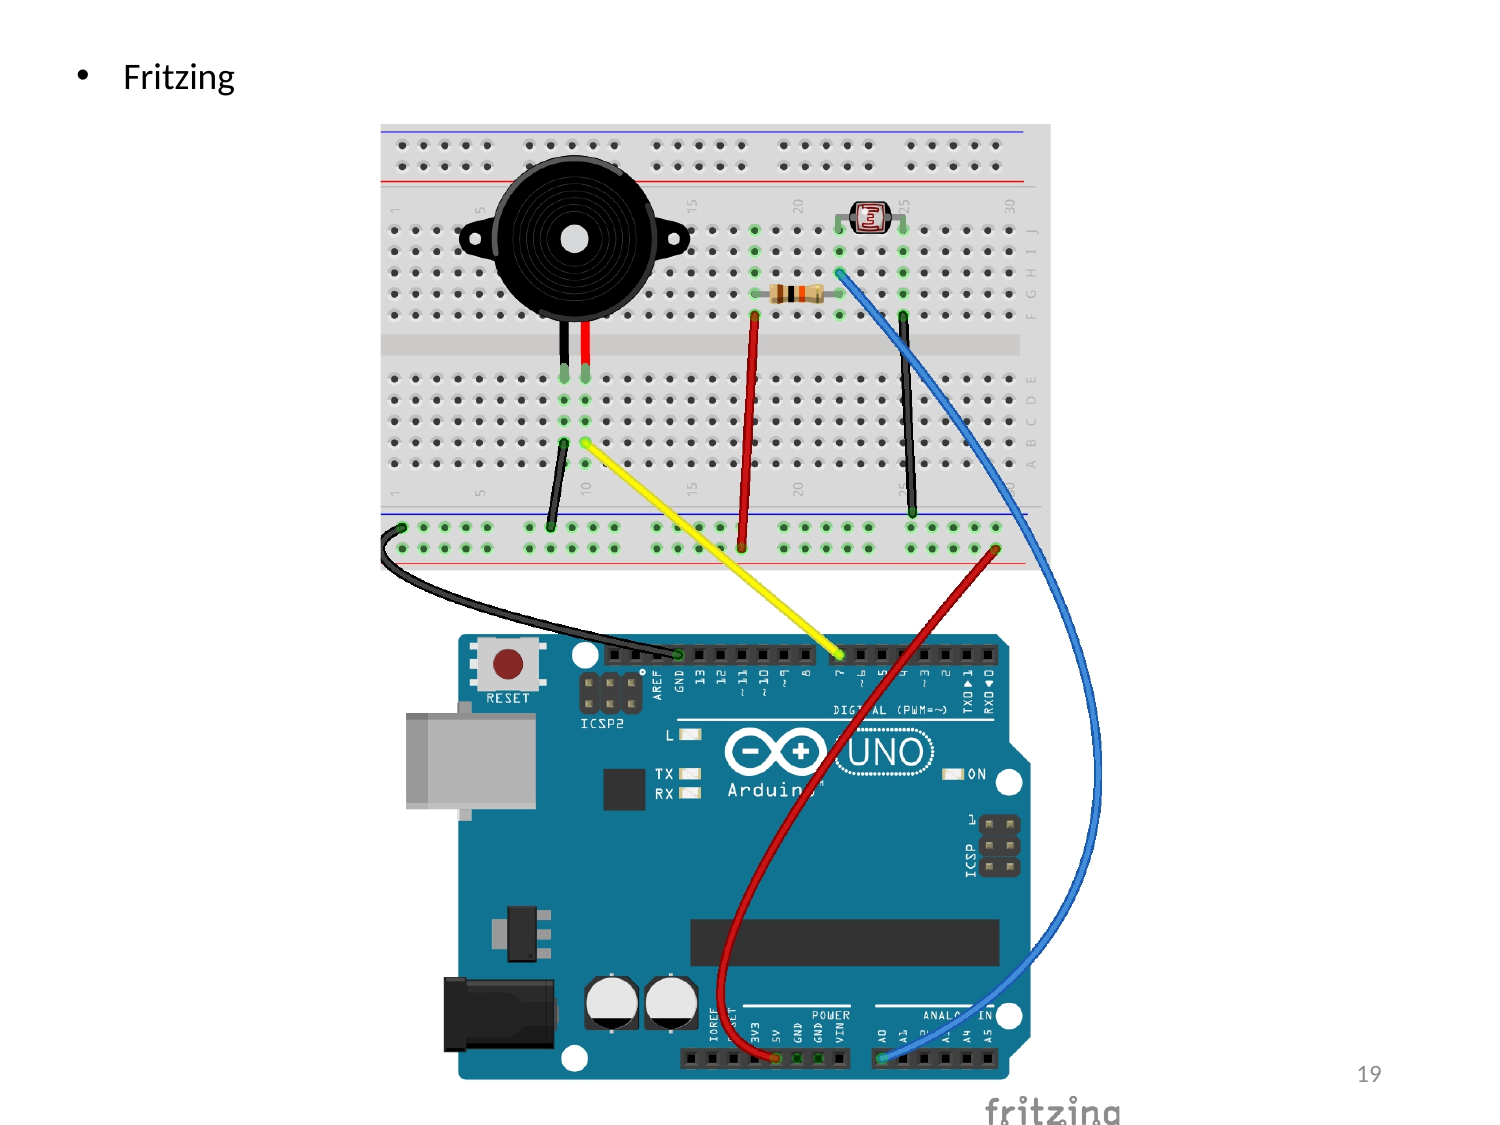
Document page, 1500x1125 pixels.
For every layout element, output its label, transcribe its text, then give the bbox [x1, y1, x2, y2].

slide_number 19 [1120, 1042, 1397, 1103]
text_box Fritzing [61, 22, 266, 105]
picture [380, 124, 1120, 1125]
